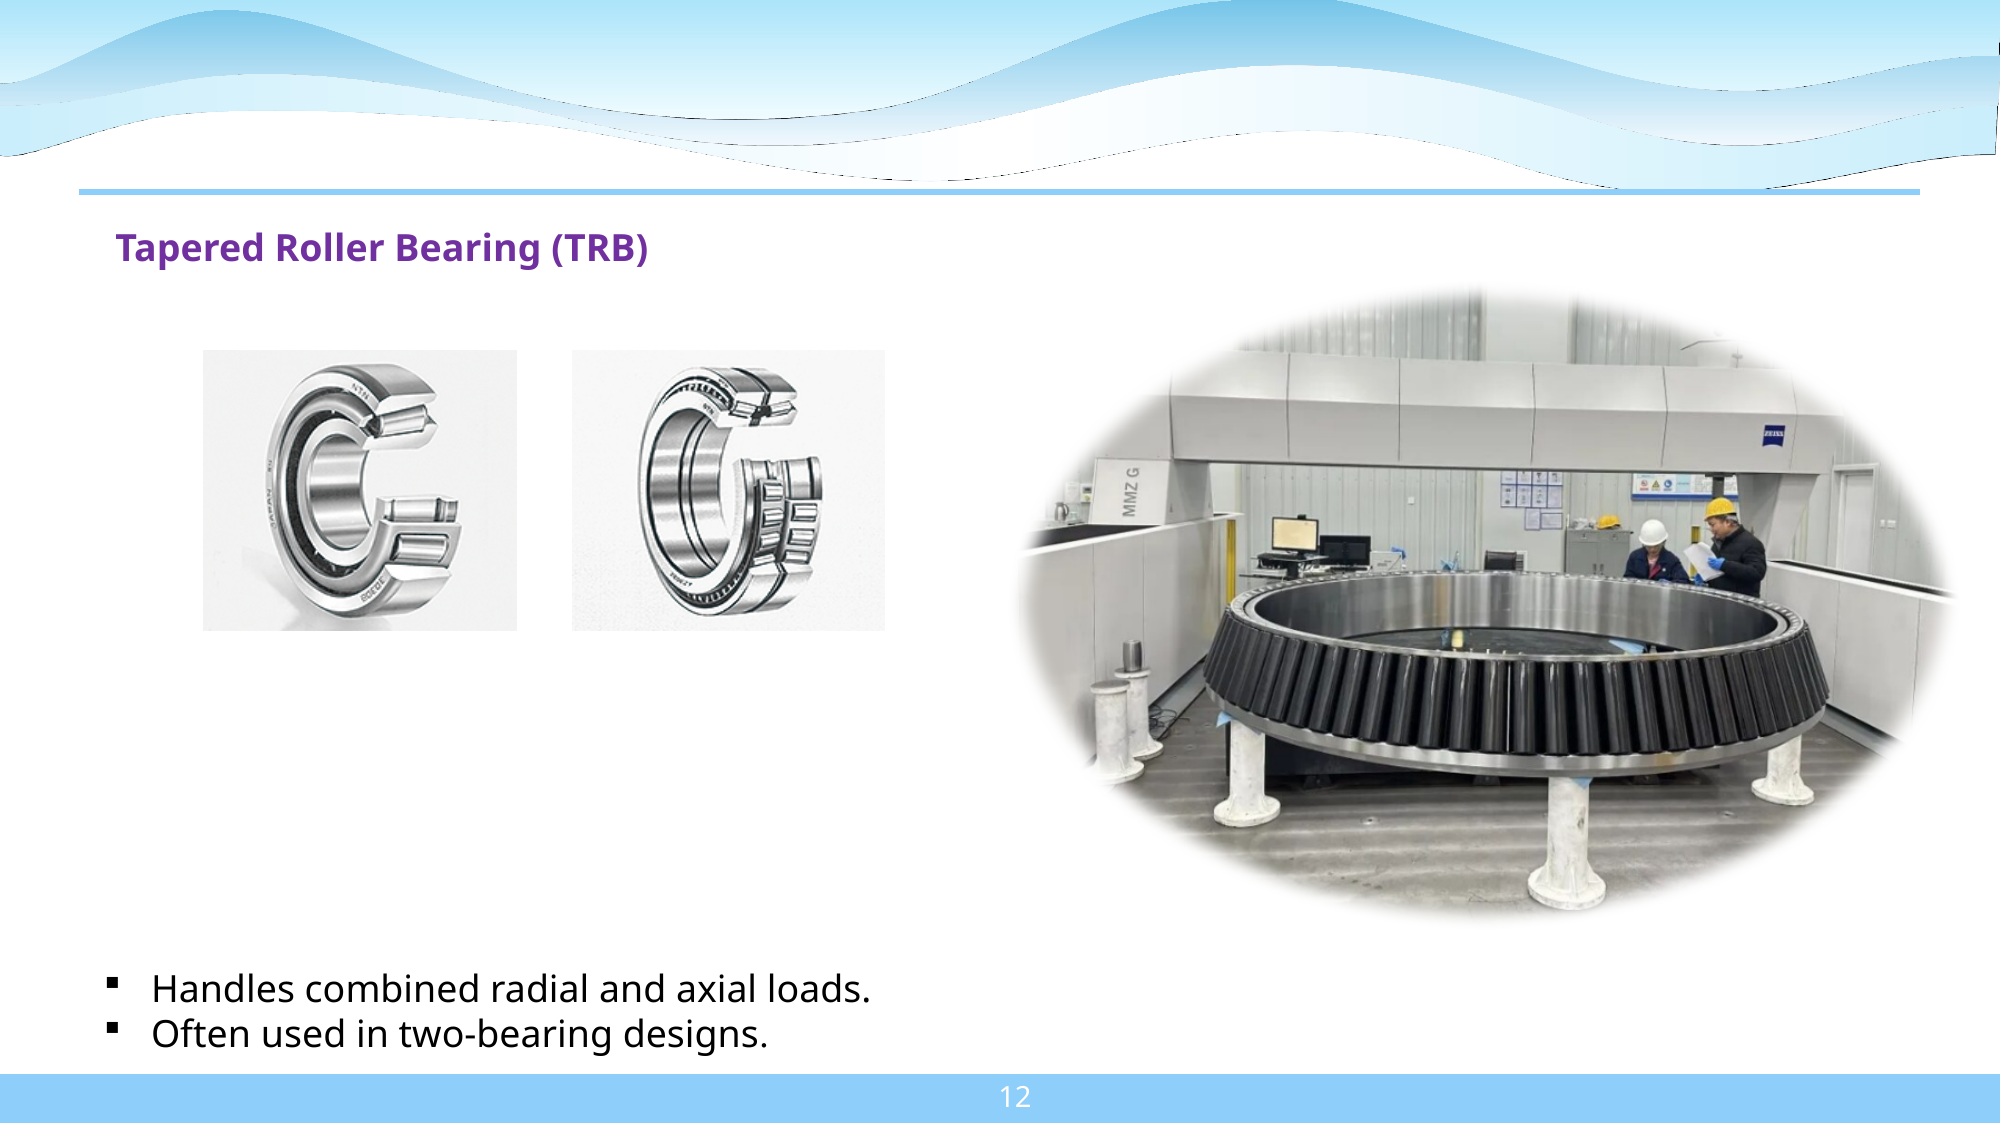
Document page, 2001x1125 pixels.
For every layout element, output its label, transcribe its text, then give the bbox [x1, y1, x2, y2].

text_box [0, 67, 1999, 189]
slide_number 12 [976, 1068, 1047, 1125]
text_box [0, 0, 2000, 148]
text_box [1047, 1071, 2000, 1125]
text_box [88, 215, 1961, 1064]
text_box [1327, 0, 2000, 93]
text_box [0, 0, 1252, 121]
text_box [0, 1071, 976, 1125]
